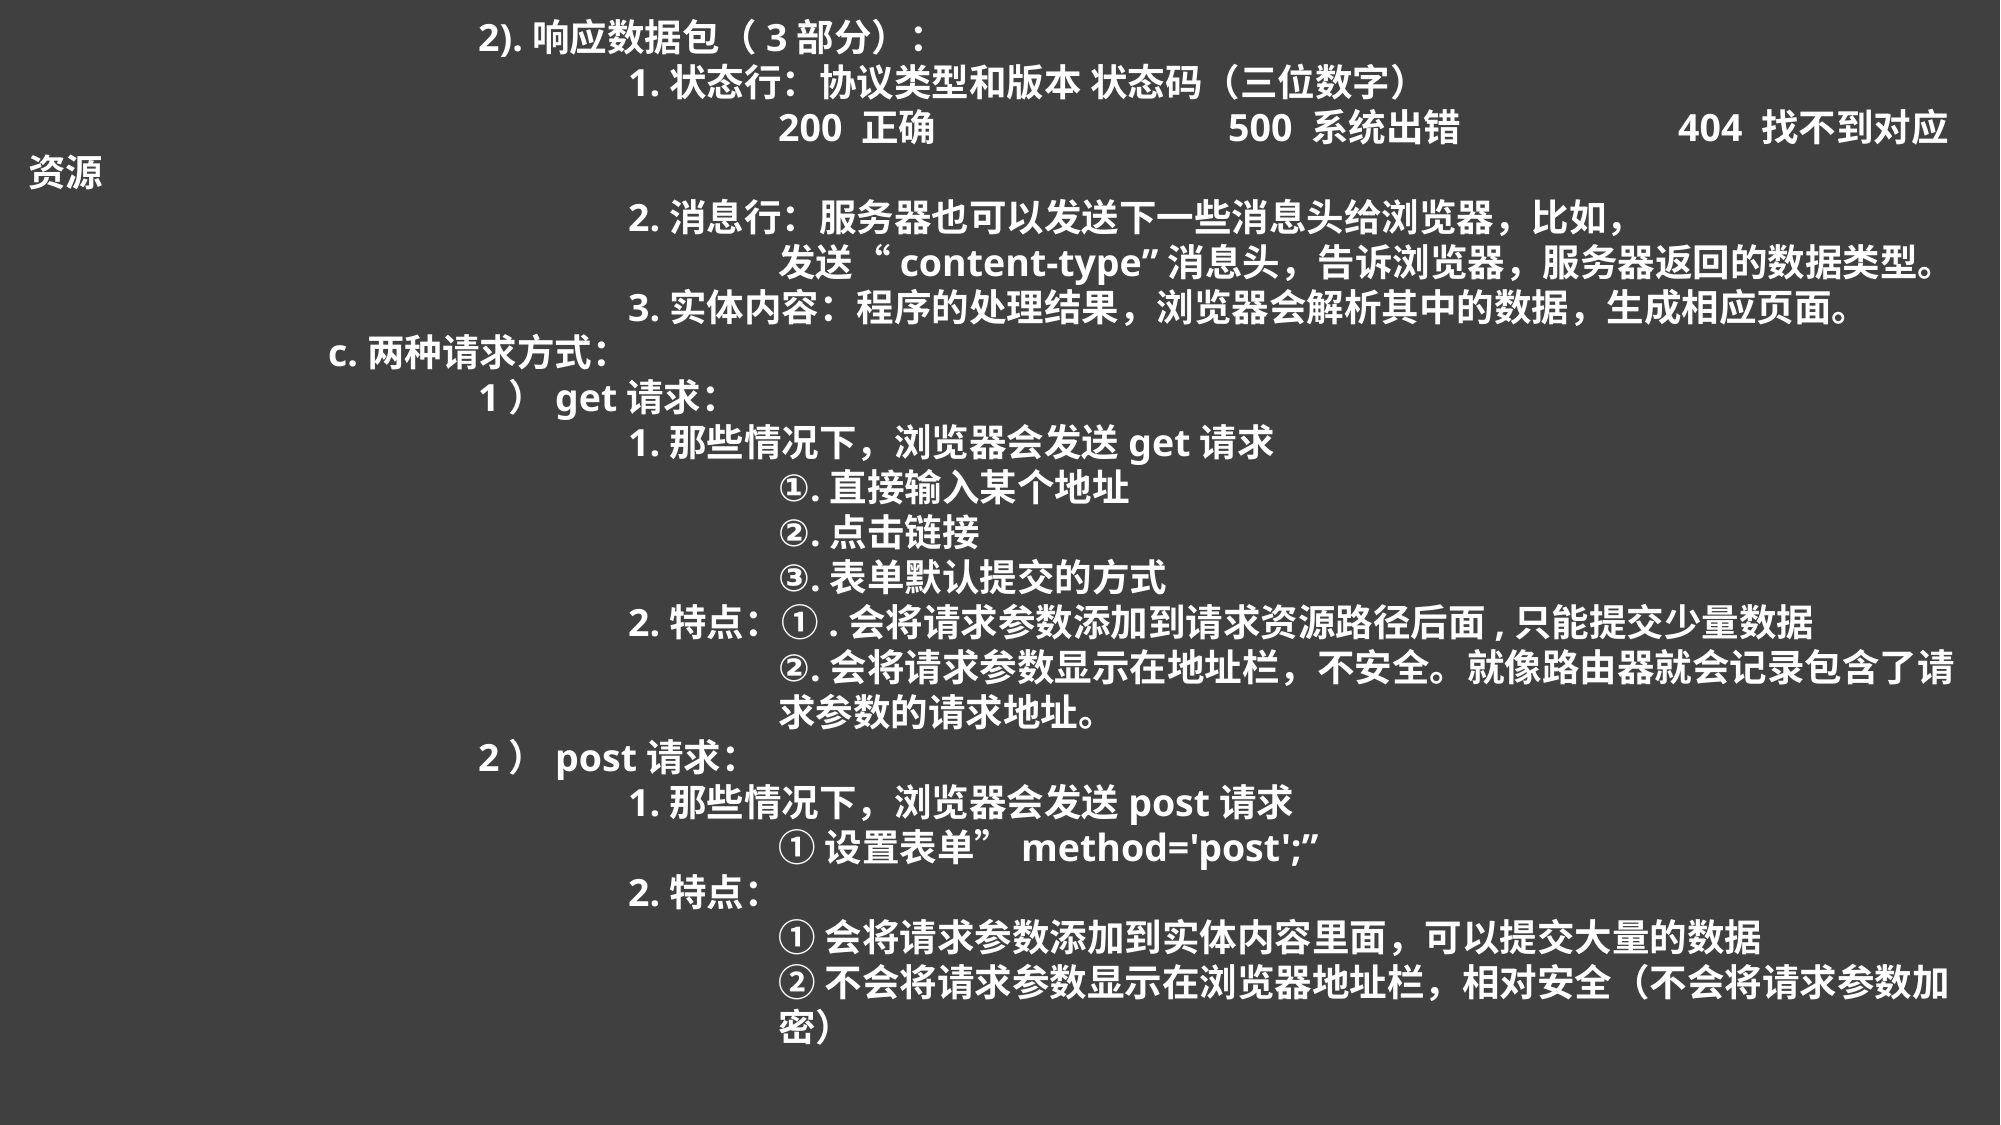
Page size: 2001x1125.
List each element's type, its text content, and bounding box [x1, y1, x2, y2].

text_box 2).响应数据包（3部分）： 1.状态行：协议类型和版本 状态码（三位数字） 200 正确 500 系统出错 404 找不到对应资源 2.消息行：服务器也可以发送下一些消息头给浏览器，比如， 发送“content-type”消息头，告诉浏览器，服务器返回的数据类型。 3.实体内容：程序的处理结果，浏览器会解析其中的数据，生成相应页面。 c.两种请求方式： 1）get请求： 1.那些情况下，浏览器会发送get请求 ①.直接输入某个地址 ②.点击链接 ③.表单默认提交的方式 2.特点：①.会将请求参数添加到请求资源路径后面,只能提交少量数据 ②.会将请求参数显示在地址栏，不安全。就像路由器就会记录包含了请 求参数的请求地址。 2）post请求： 1.那些情况下，浏览器会发送post请求 ①设置表单”method='post';” 2.特点： ①会将请求参数添加到实体内容里面，可以提交大量的数据 ②不会将请求参数显示在浏览器地址栏，相对安全（不会将请求参数加 密） [13, 6, 1987, 1057]
